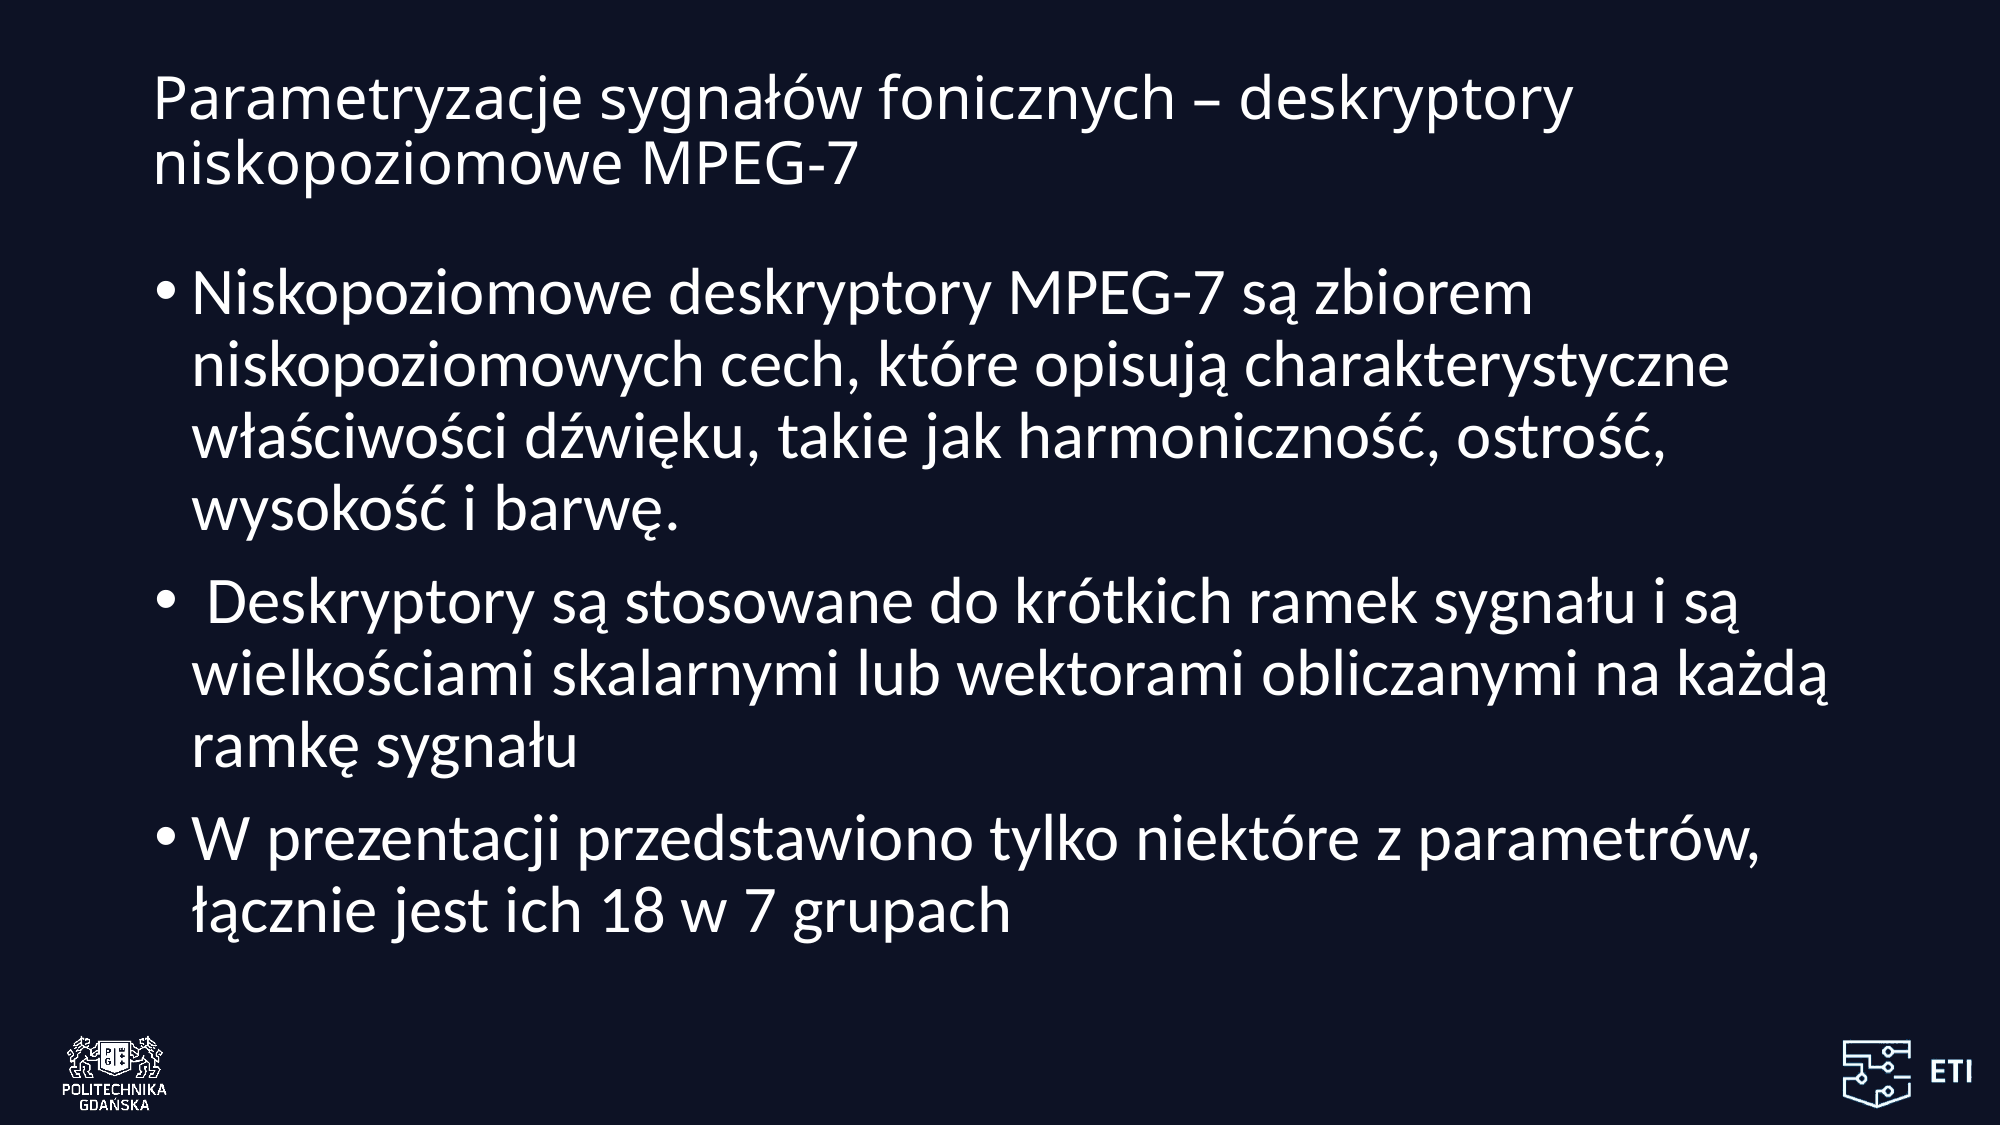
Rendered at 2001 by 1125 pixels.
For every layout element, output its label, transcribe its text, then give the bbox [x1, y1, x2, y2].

list Niskopoziomowe deskryptory MPEG-7 są zbiorem niskopoziomowych cech, które opisują charakterystyczne właściwości dźwięku, takie jak harmoniczność, ostrość, wysokość i barwę. Deskryptory są stosowane do krótkich ramek sygnału i są wielkościami skalarnymi lub wektorami obliczanymi na każdą ramkę sygnału W prezentacji przedstawiono tylko niektóre z parametrów, łącznie jest ich 18 w 7 grupach [139, 249, 1865, 1014]
picture [1830, 1030, 1985, 1118]
picture [34, 1016, 195, 1125]
title Parametryzacje sygnałów fonicznych – deskryptory niskopoziomowe MPEG-7 [137, 59, 1863, 206]
